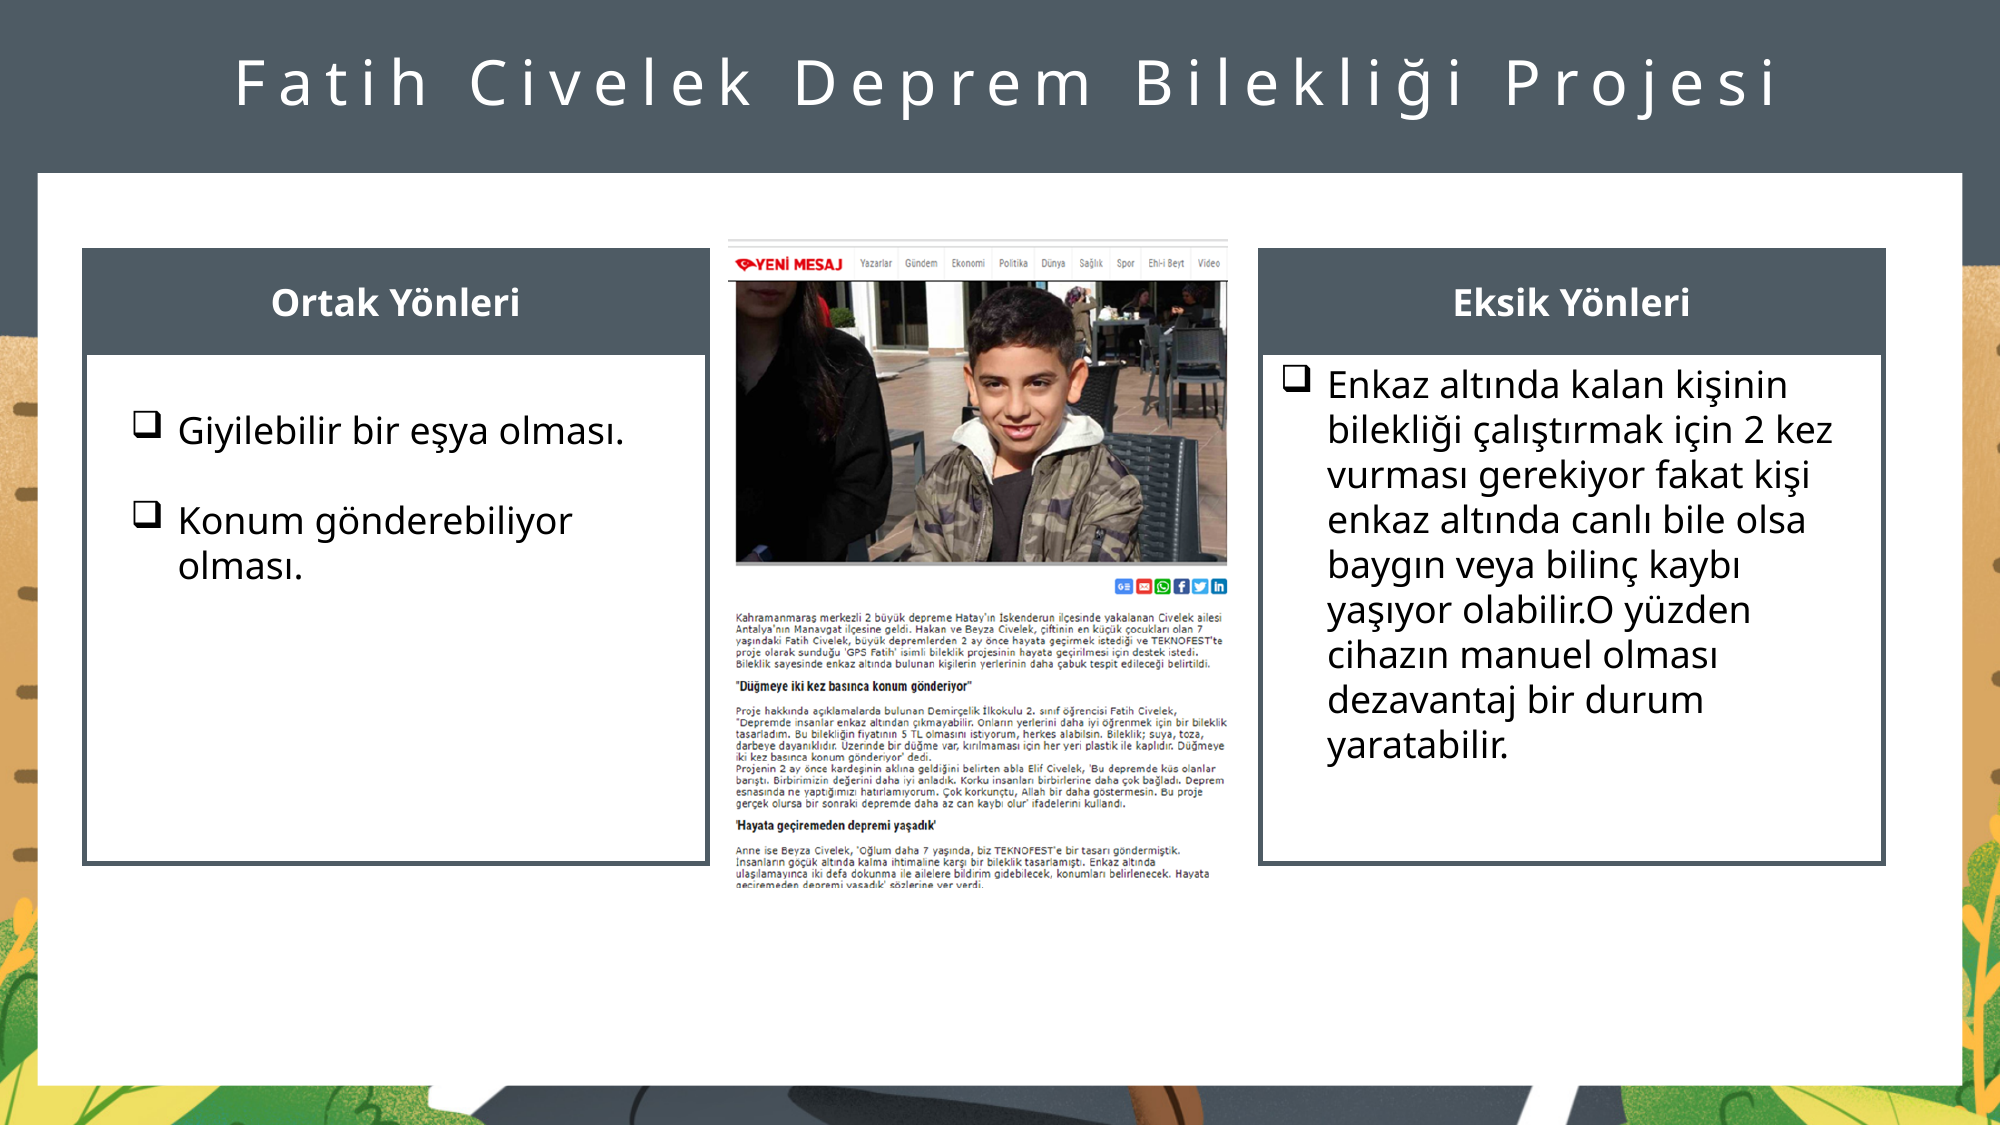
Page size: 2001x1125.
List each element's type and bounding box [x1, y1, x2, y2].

picture [728, 239, 1228, 888]
text_box [0, 0, 2000, 1125]
text_box [1260, 249, 1884, 864]
picture [1215, 582, 1223, 591]
text_box [84, 249, 708, 864]
